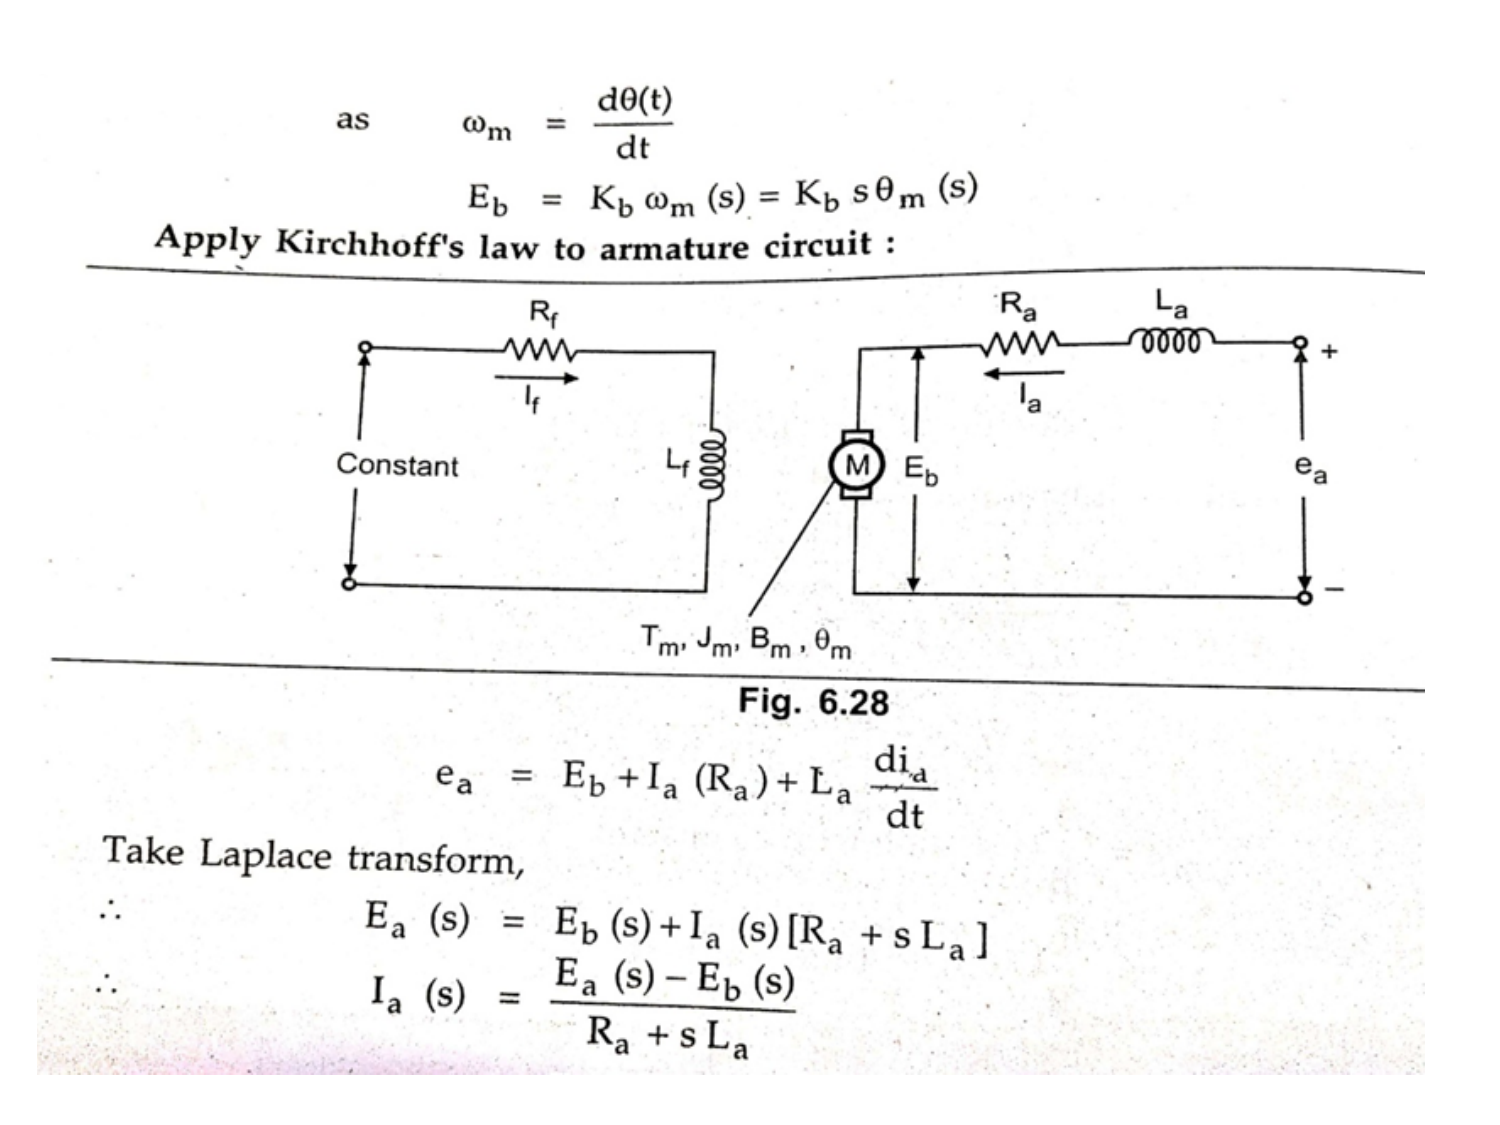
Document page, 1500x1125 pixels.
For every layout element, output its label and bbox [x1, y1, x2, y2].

list [37, 74, 1426, 1076]
